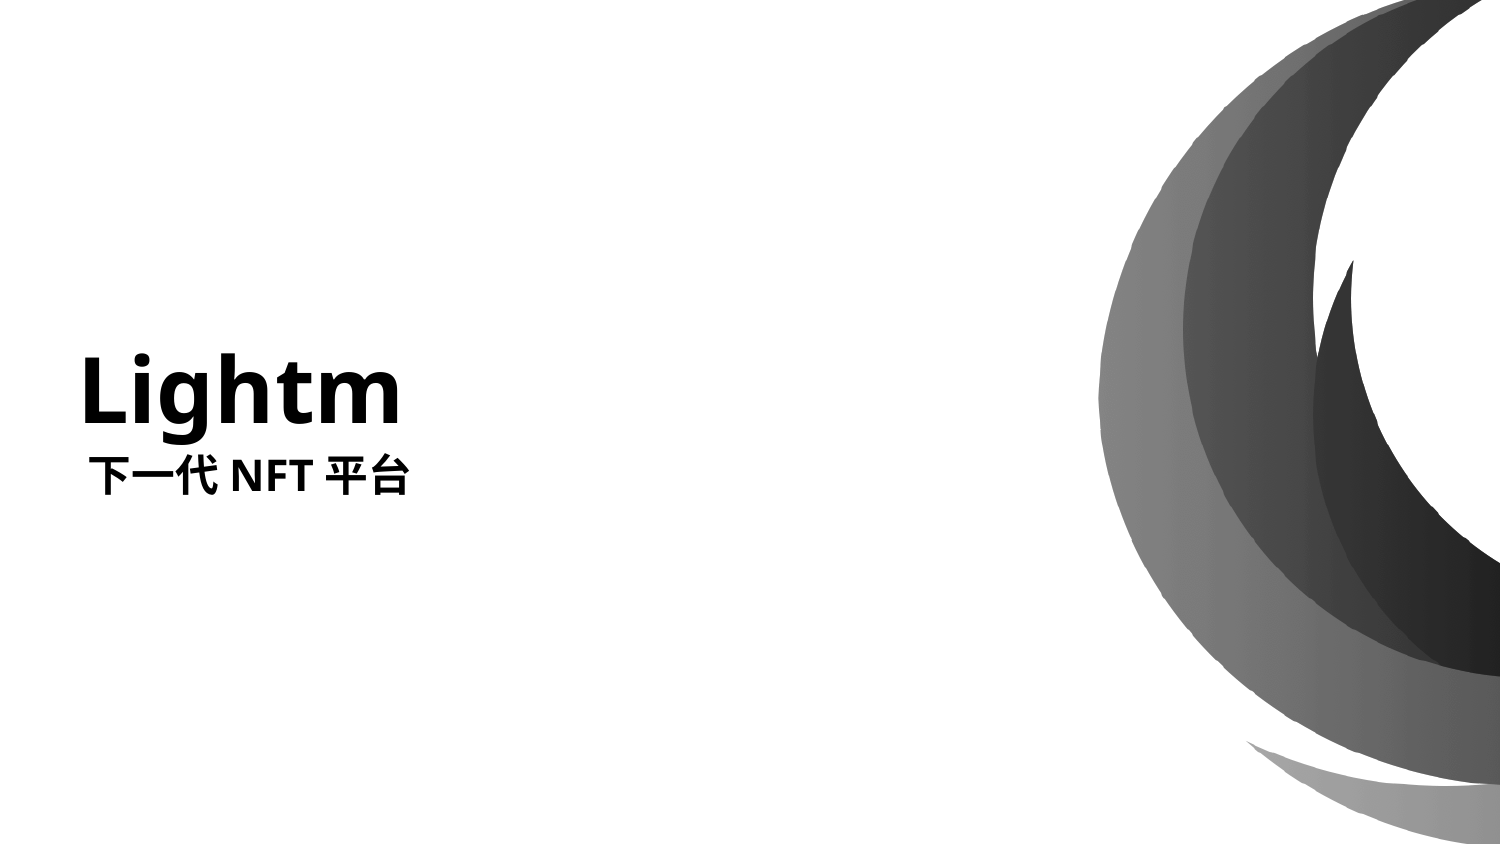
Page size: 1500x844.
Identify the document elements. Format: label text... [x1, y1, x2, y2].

title Lightm [74, 158, 1002, 444]
subtitle 下一代NFT平台 [73, 444, 1002, 562]
picture [1008, 0, 1500, 844]
